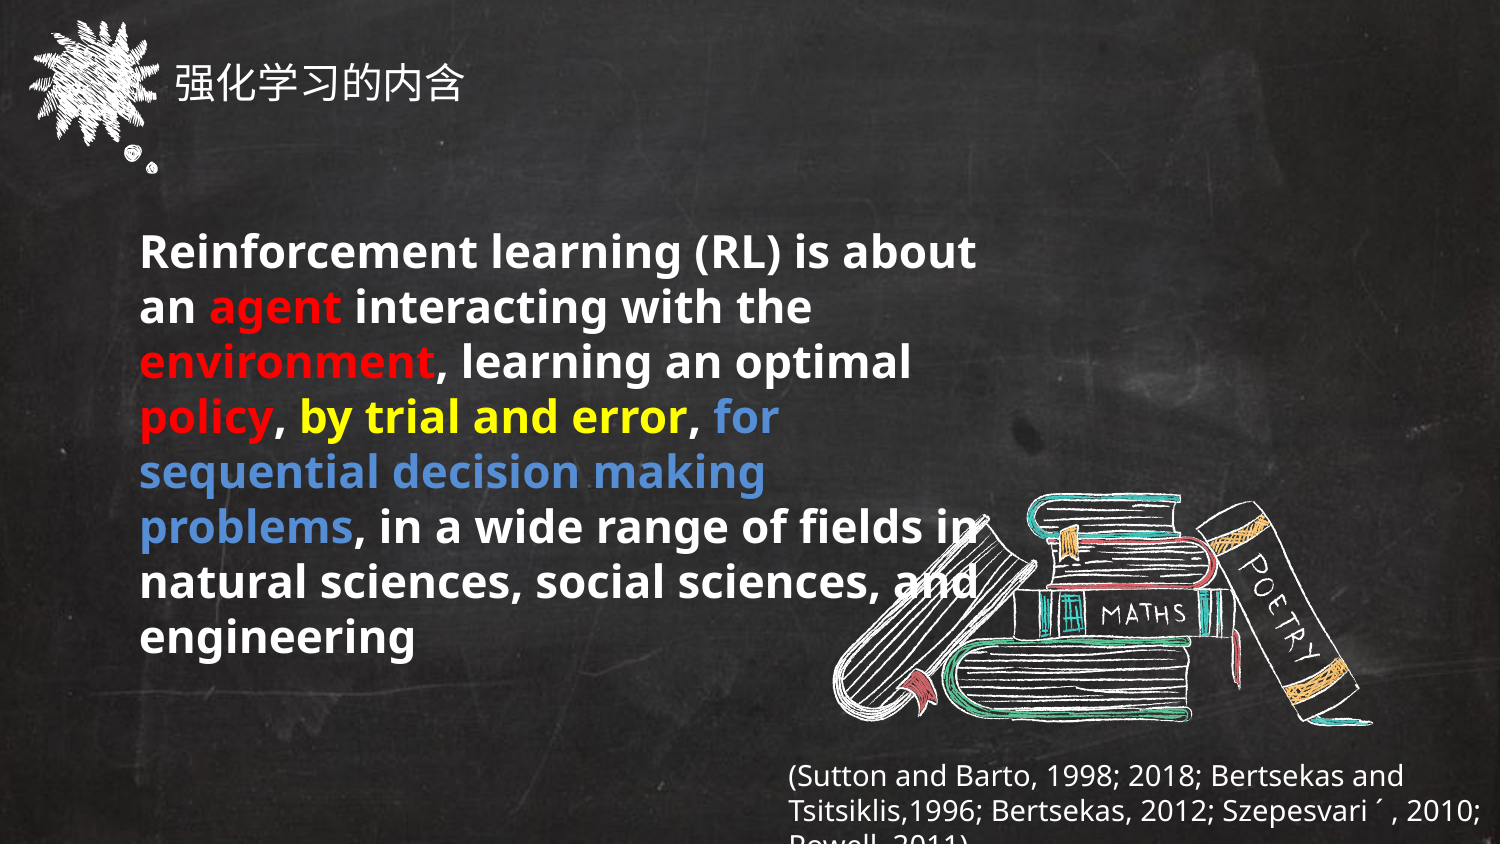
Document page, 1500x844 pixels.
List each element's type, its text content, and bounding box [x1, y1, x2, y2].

text_box Reinforcement learning (RL) is about an agent interacting with the environment, learning an optimal policy, by trial and error, for sequential decision making problems, in a wide range of fields in natural sciences, social sciences, and engineering [124, 215, 1010, 671]
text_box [29, 19, 160, 174]
text_box (Sutton and Barto, 1998; 2018; Bertsekas and Tsitsiklis,1996; Bertsekas, 2012; Szepesvari ´ , 2010; Powell, 2011) [773, 750, 1500, 844]
picture [0, 0, 1500, 844]
text_box 强化学习的内含 [163, 49, 561, 114]
